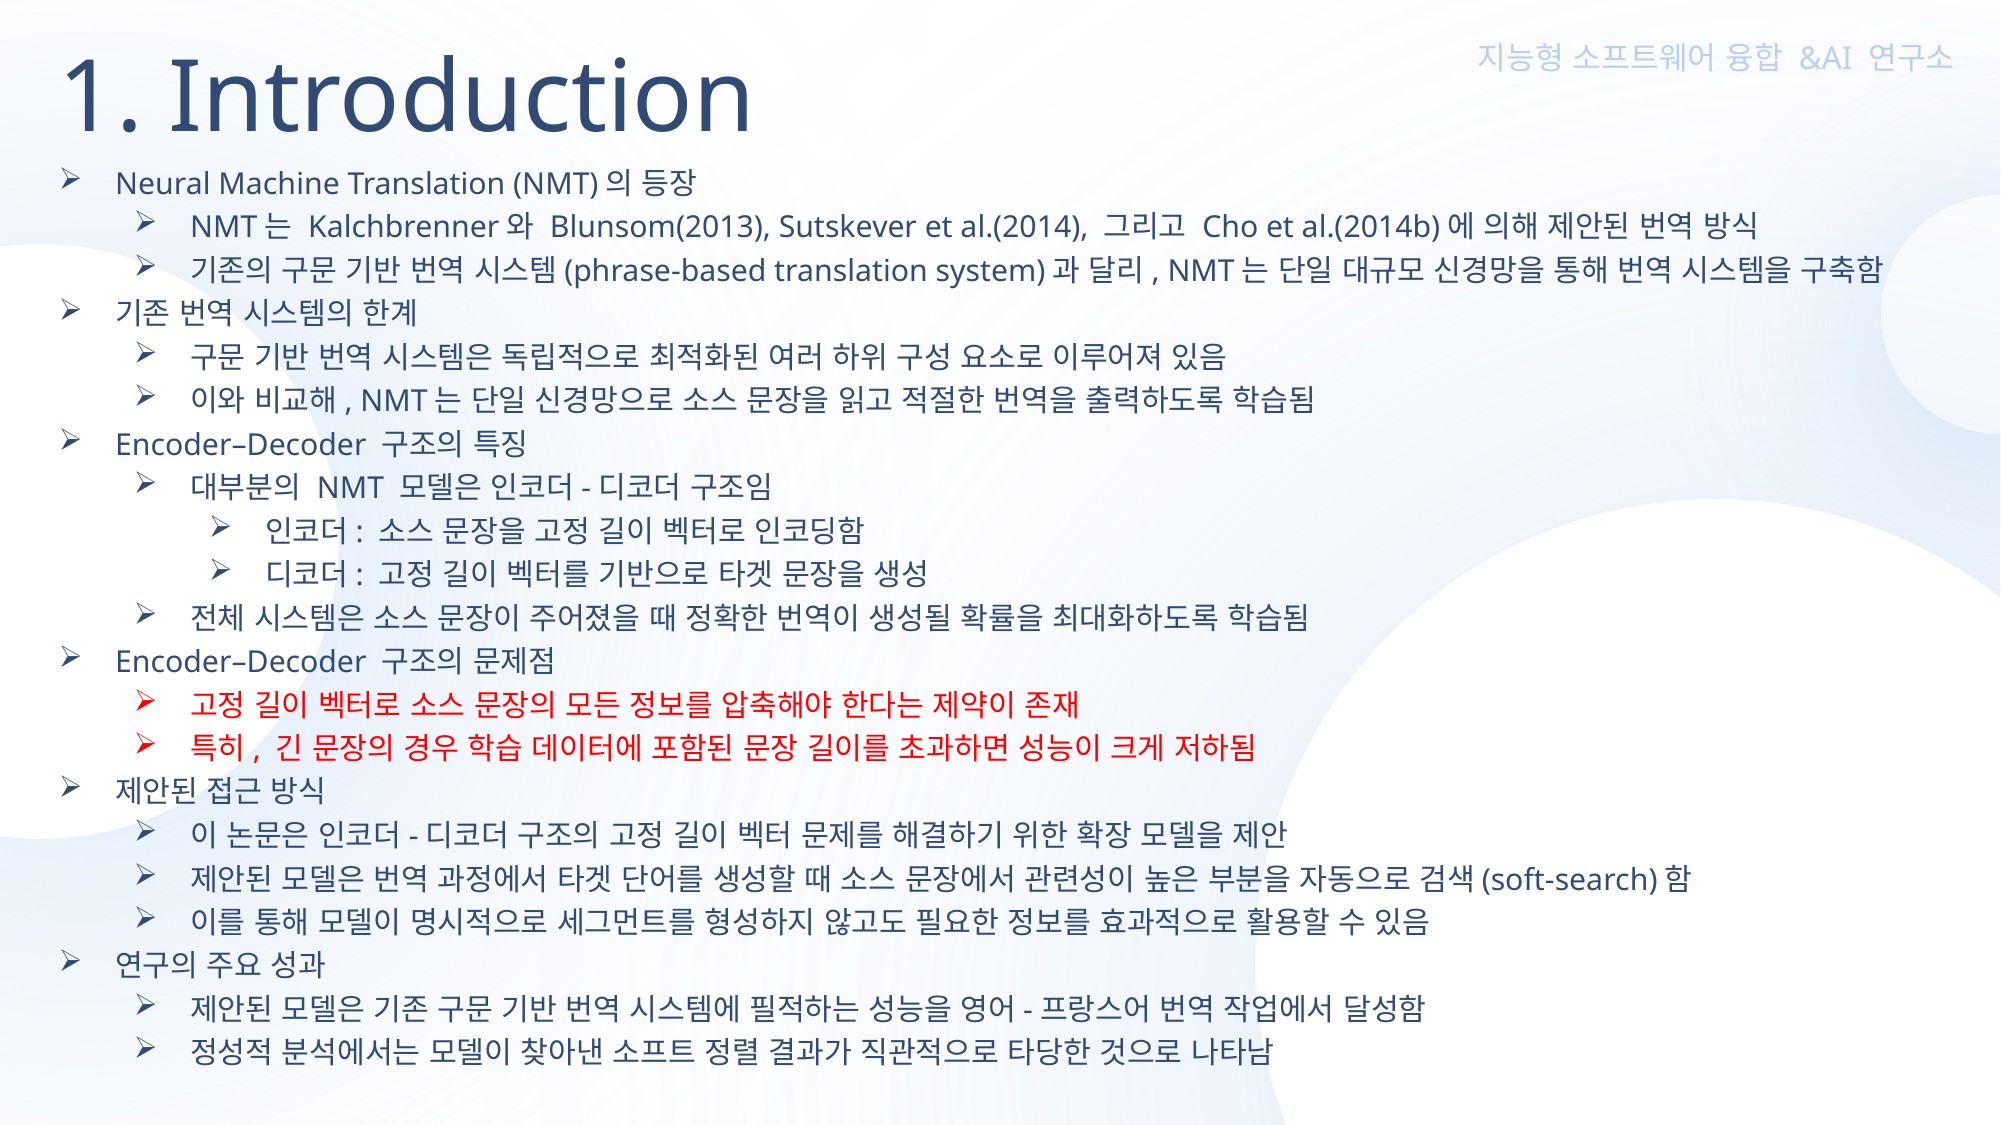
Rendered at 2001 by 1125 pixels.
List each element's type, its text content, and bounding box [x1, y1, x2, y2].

text_box Neural Machine Translation (NMT)의 등장 NMT는 Kalchbrenner와 Blunsom(2013), Sutskever et al.(2014), 그리고 Cho et al.(2014b)에 의해 제안된 번역 방식 기존의 구문 기반 번역 시스템(phrase-based translation system)과 달리, NMT는 단일 대규모 신경망을 통해 번역 시스템을 구축함 기존 번역 시스템의 한계 구문 기반 번역 시스템은 독립적으로 최적화된 여러 하위 구성 요소로 이루어져 있음 이와 비교해, NMT는 단일 신경망으로 소스 문장을 읽고 적절한 번역을 출력하도록 학습됨 Encoder–Decoder 구조의 특징 대부분의 NMT 모델은 인코더-디코더 구조임 인코더: 소스 문장을 고정 길이 벡터로 인코딩함 디코더: 고정 길이 벡터를 기반으로 타겟 문장을 생성 전체 시스템은 소스 문장이 주어졌을 때 정확한 번역이 생성될 확률을 최대화하도록 학습됨 Encoder–Decoder 구조의 문제점 고정 길이 벡터로 소스 문장의 모든 정보를 압축해야 한다는 제약이 존재 특히, 긴 문장의 경우 학습 데이터에 포함된 문장 길이를 초과하면 성능이 크게 저하됨 제안된 접근 방식 이 논문은 인코더-디코더 구조의 고정 길이 벡터 문제를 해결하기 위한 확장 모델을 제안 제안된 모델은 번역 과정에서 타겟 단어를 생성할 때 소스 문장에서 관련성이 높은 부분을 자동으로 검색(soft-search)함 이를 통해 모델이 명시적으로 세그먼트를 형성하지 않고도 필요한 정보를 효과적으로 활용할 수 있음 연구의 주요 성과 제안된 모델은 기존 구문 기반 번역 시스템에 필적하는 성능을 영어-프랑스어 번역 작업에서 달성함 정성적 분석에서는 모델이 찾아낸 소프트 정렬 결과가 직관적으로 타당한 것으로 나타남 [44, 149, 1956, 1078]
text_box 1. Introduction [44, 0, 1433, 149]
picture [0, 0, 2001, 1125]
